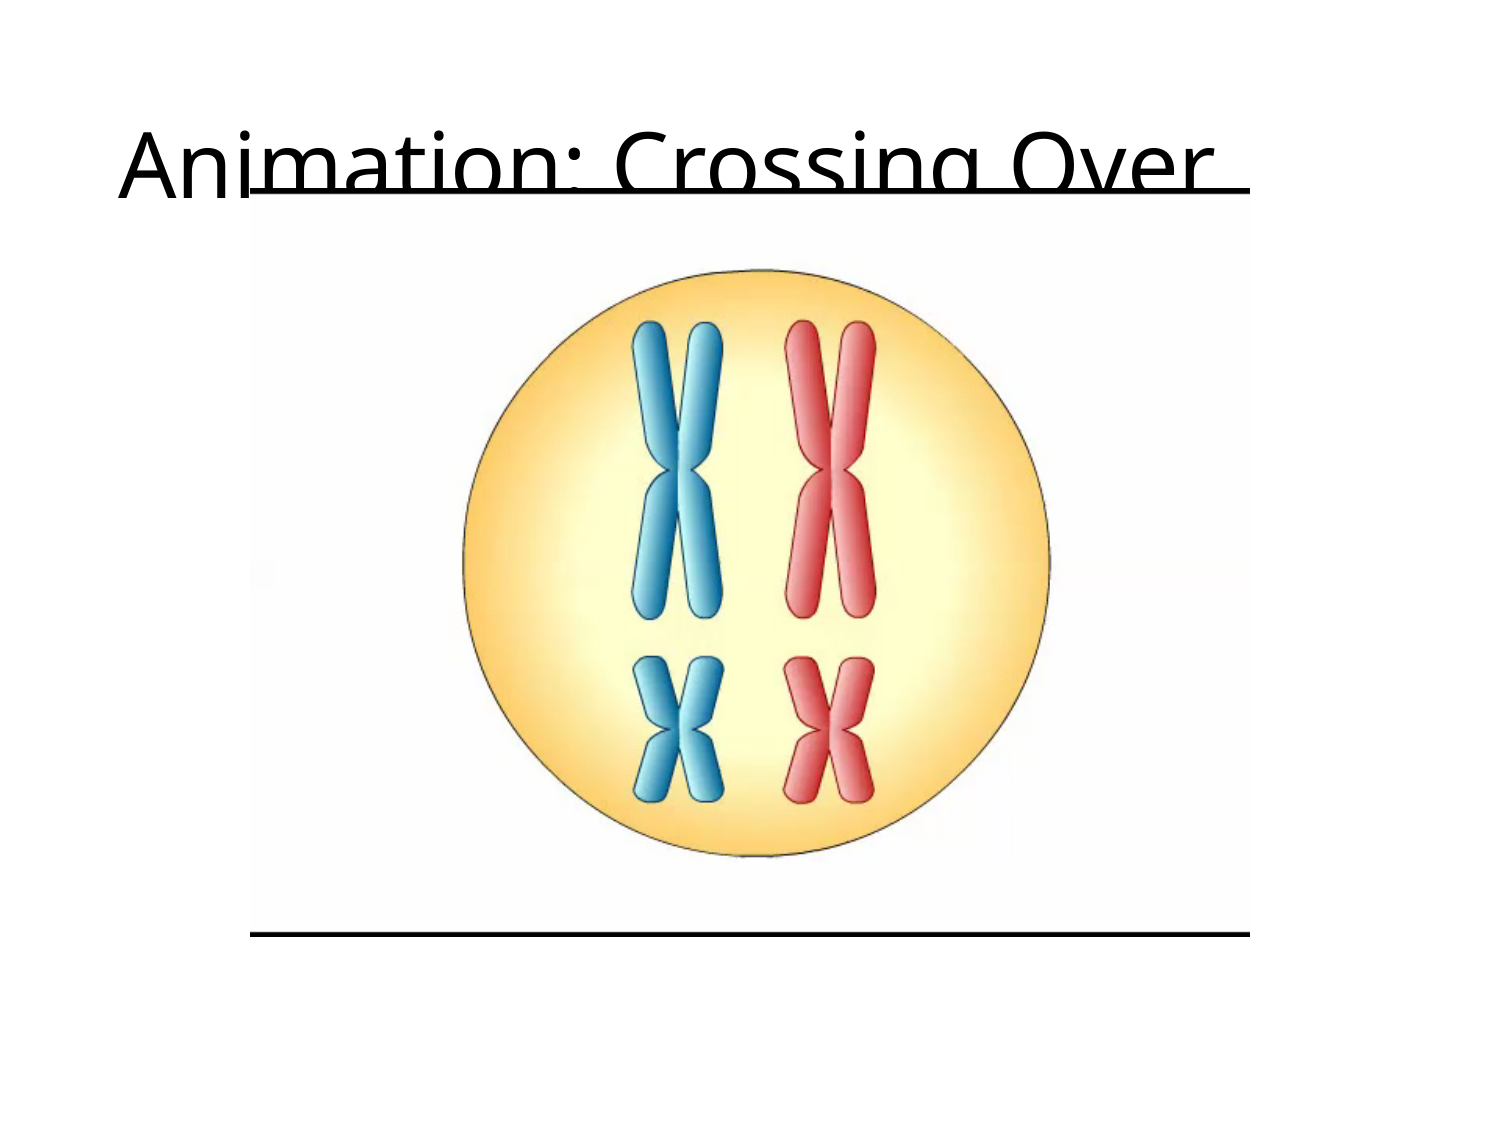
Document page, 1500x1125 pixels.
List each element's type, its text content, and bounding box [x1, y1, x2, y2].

title Animation: Crossing Over [103, 59, 1397, 278]
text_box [249, 187, 1250, 938]
